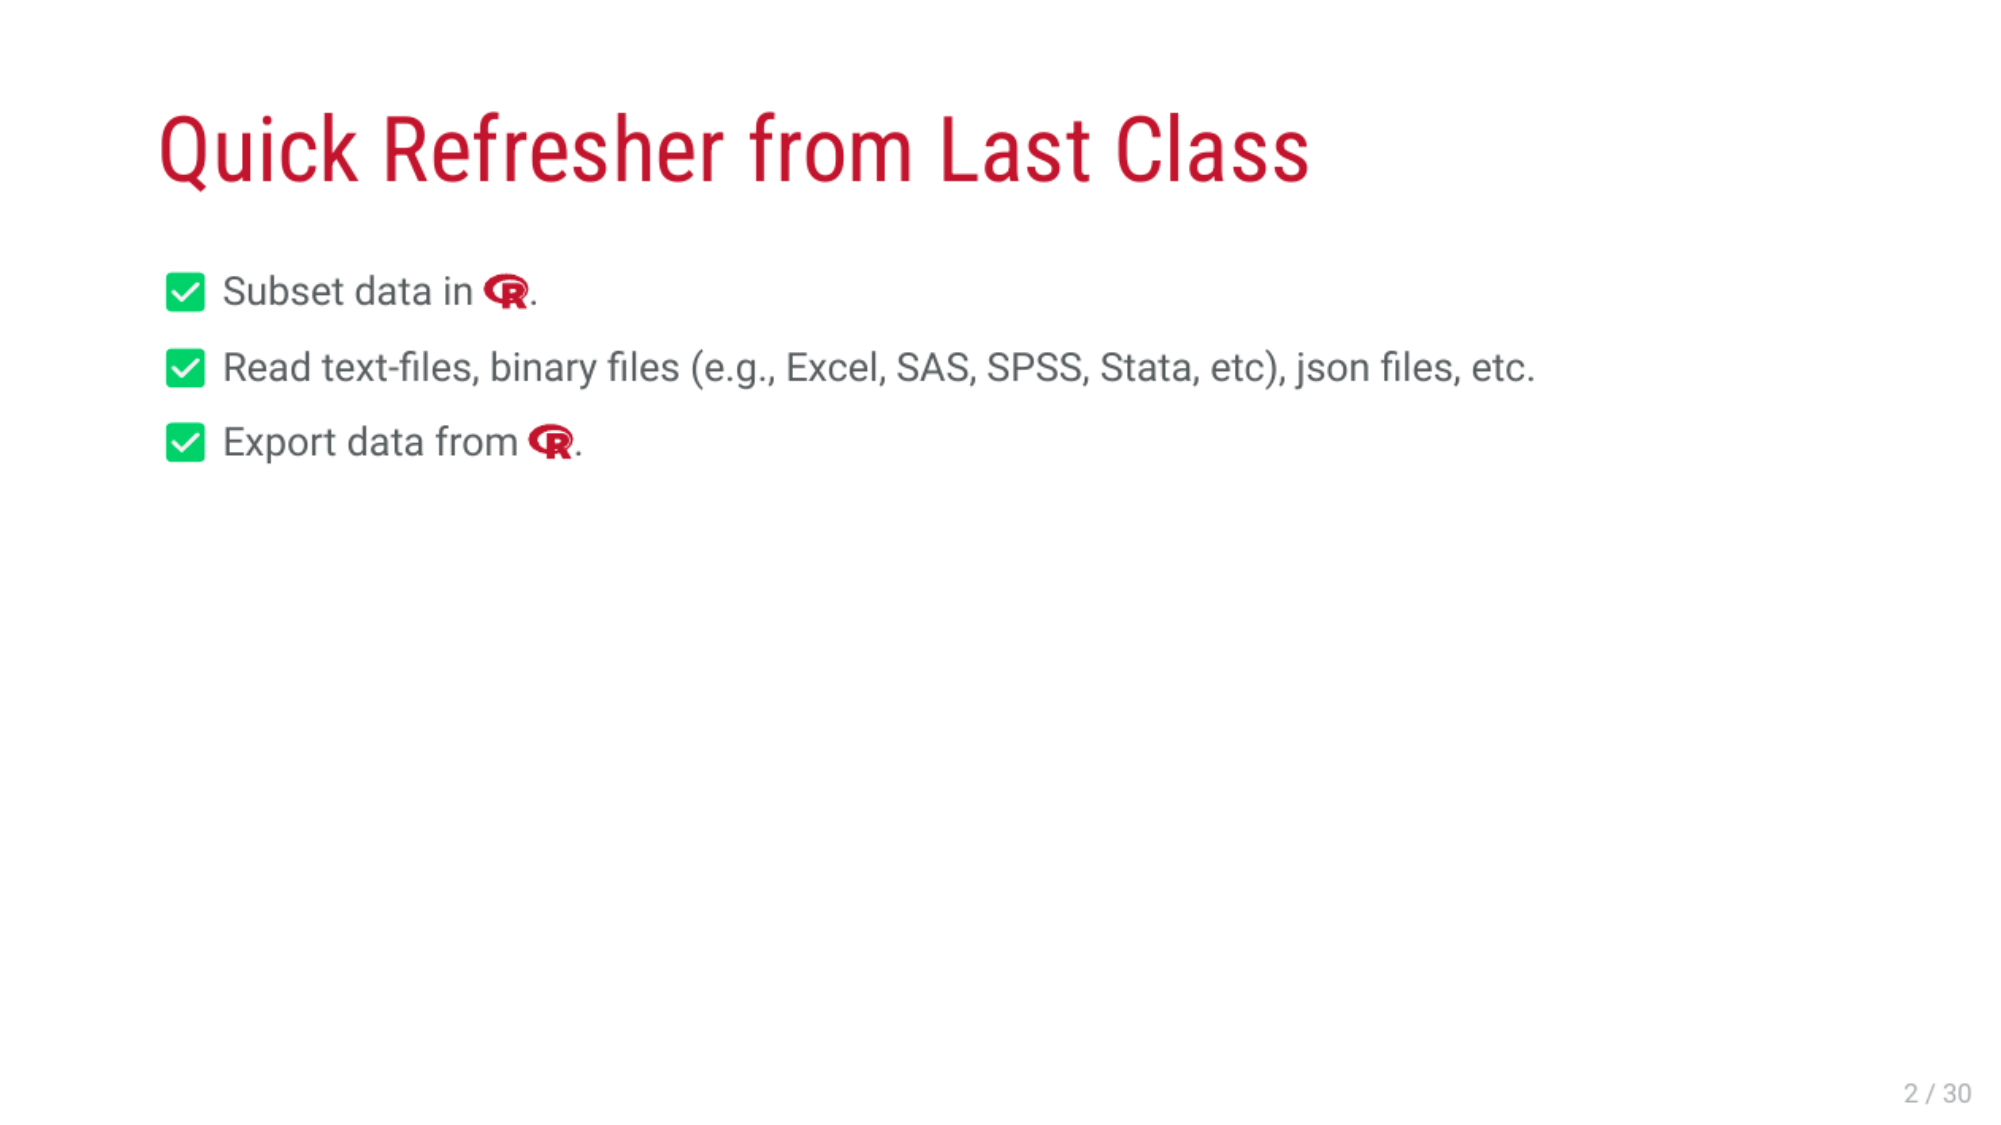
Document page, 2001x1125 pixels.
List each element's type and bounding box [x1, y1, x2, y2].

list [0, 0, 2000, 1125]
